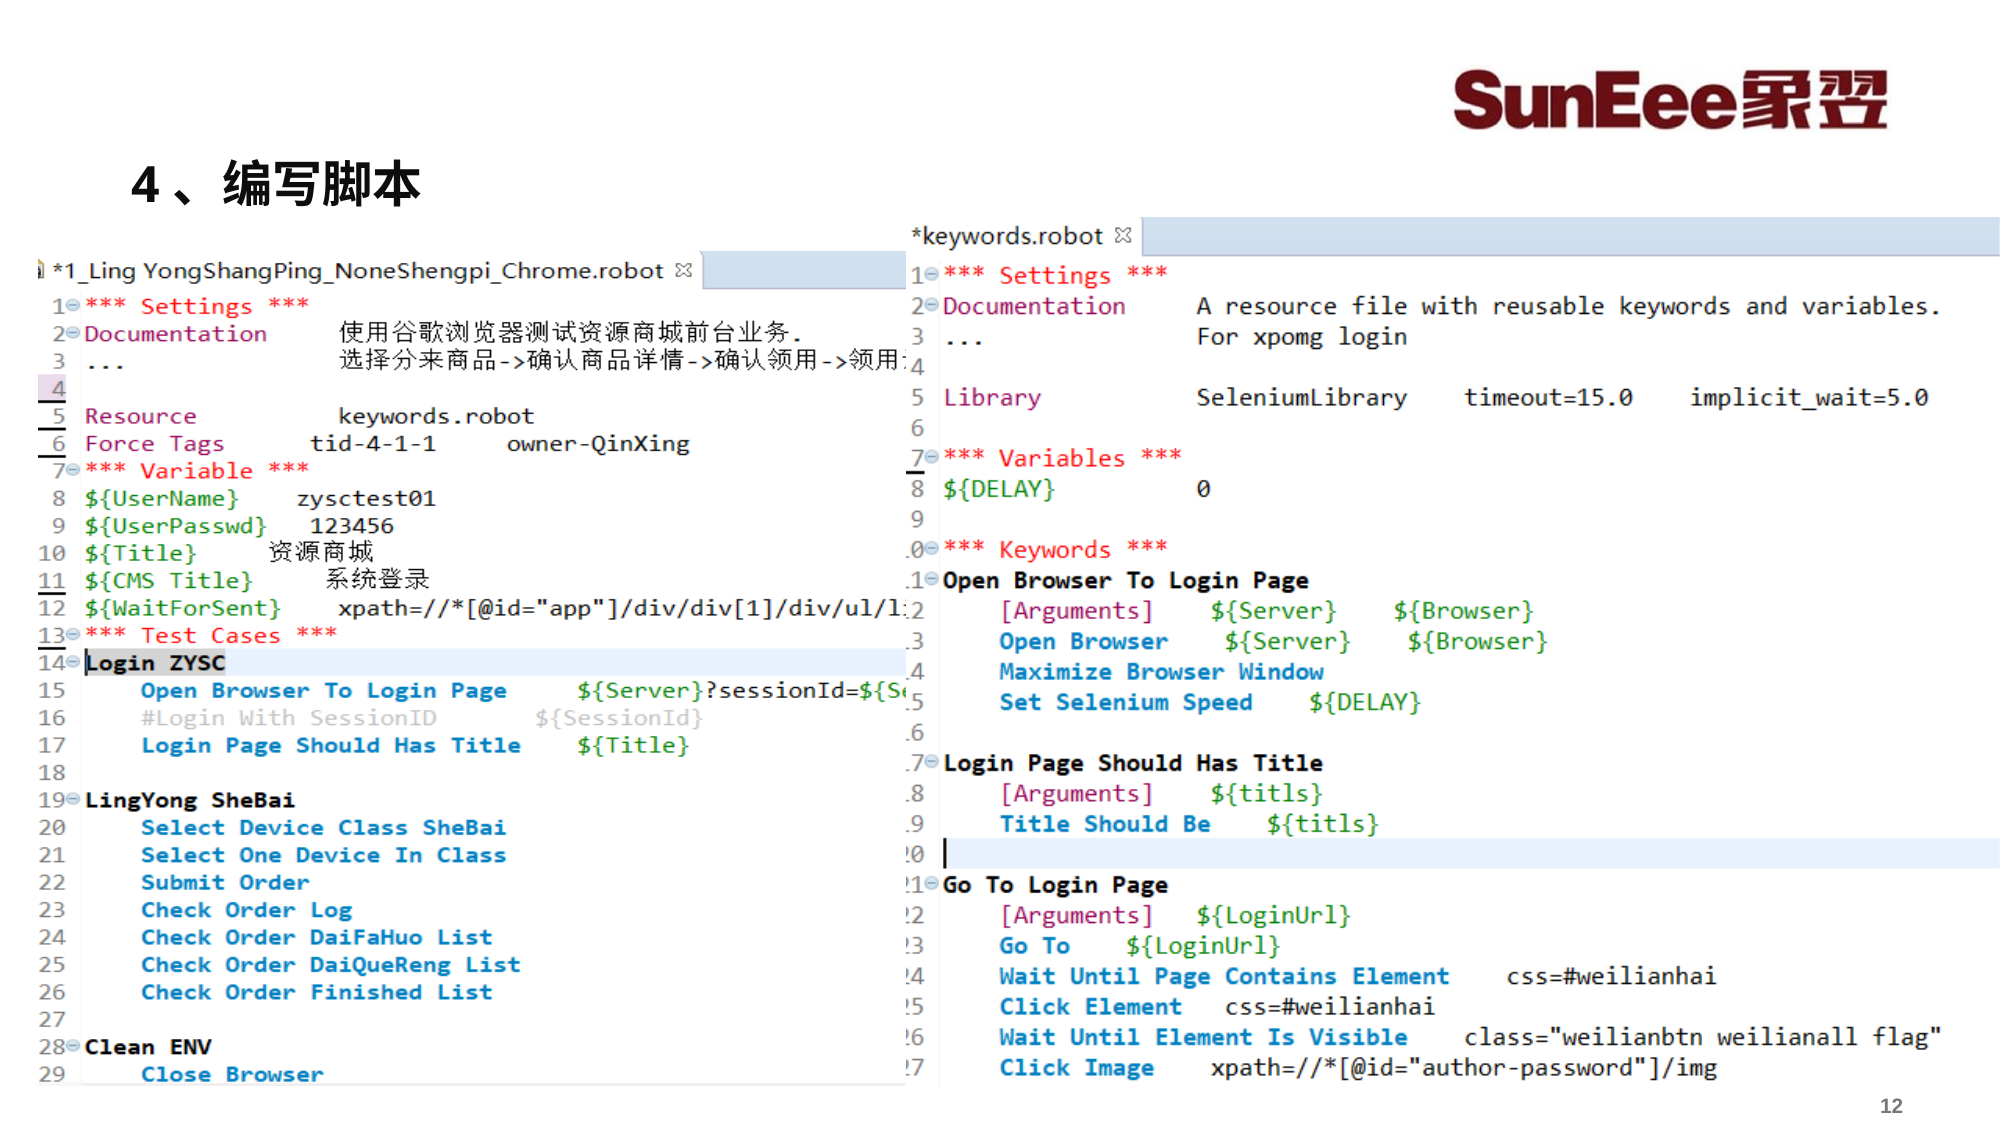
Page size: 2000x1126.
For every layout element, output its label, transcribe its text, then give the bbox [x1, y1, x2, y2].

slide_number 12 [1507, 1088, 1925, 1122]
picture [38, 217, 2000, 1088]
picture [1447, 65, 1892, 132]
title 4、编写脚本 [116, 124, 1697, 221]
